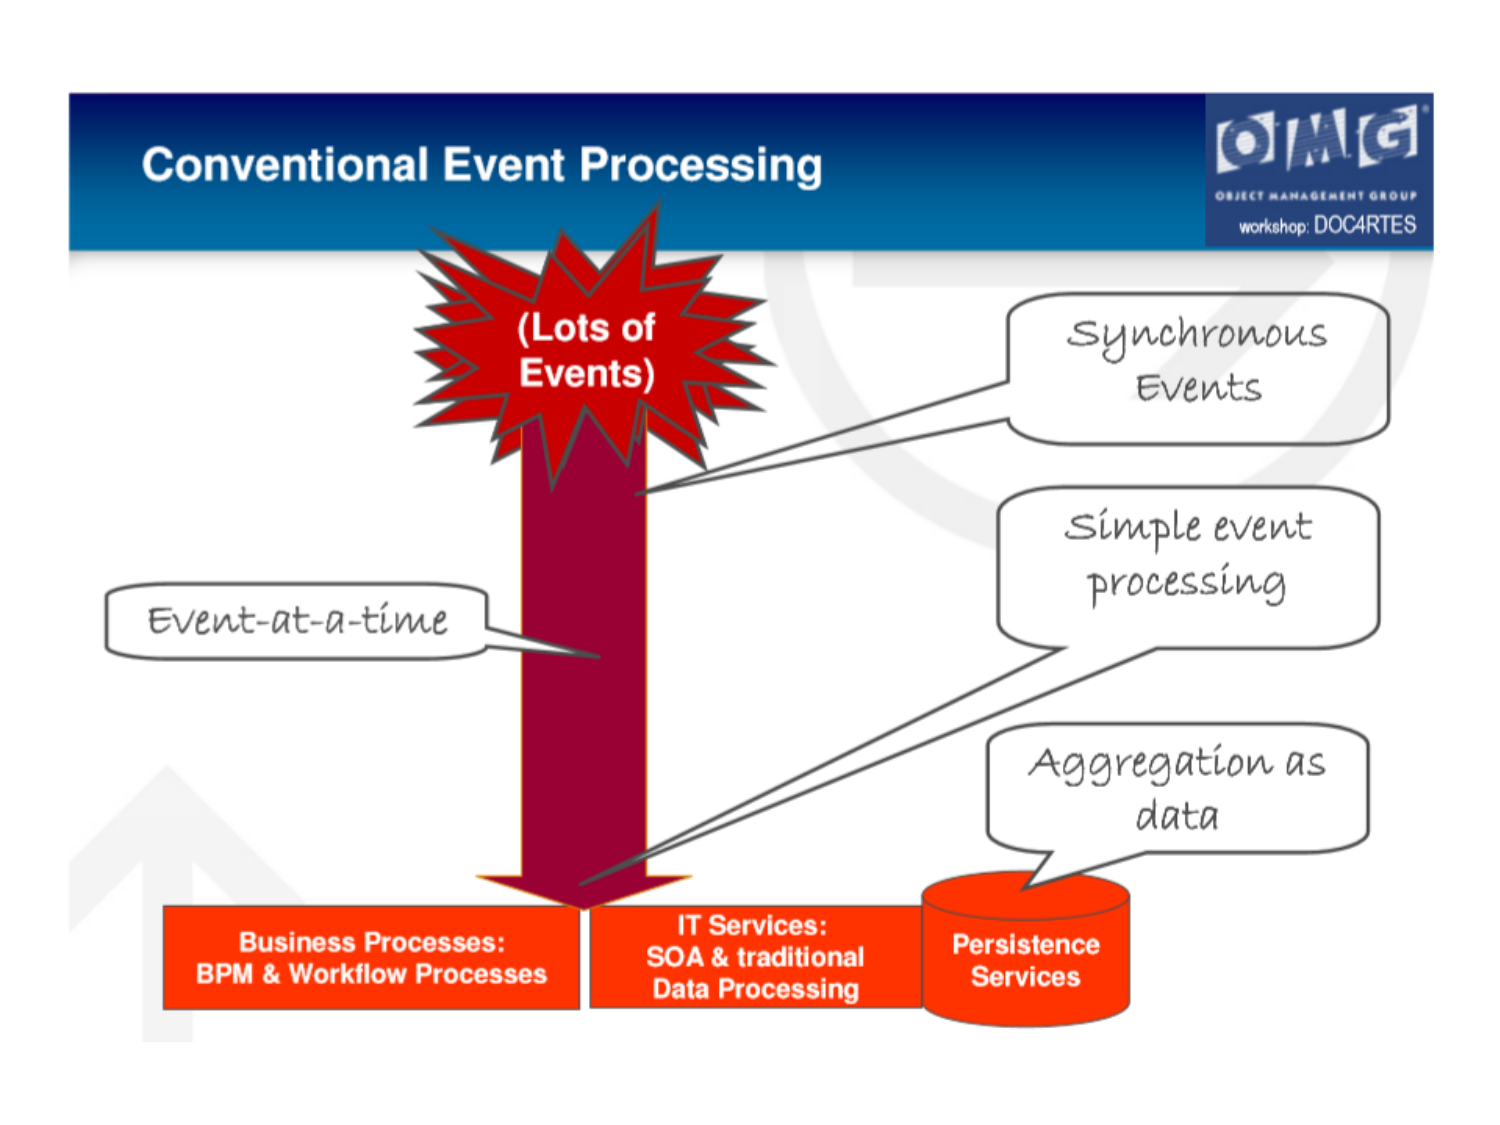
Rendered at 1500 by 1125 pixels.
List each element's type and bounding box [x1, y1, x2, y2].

picture [55, 83, 1445, 1042]
